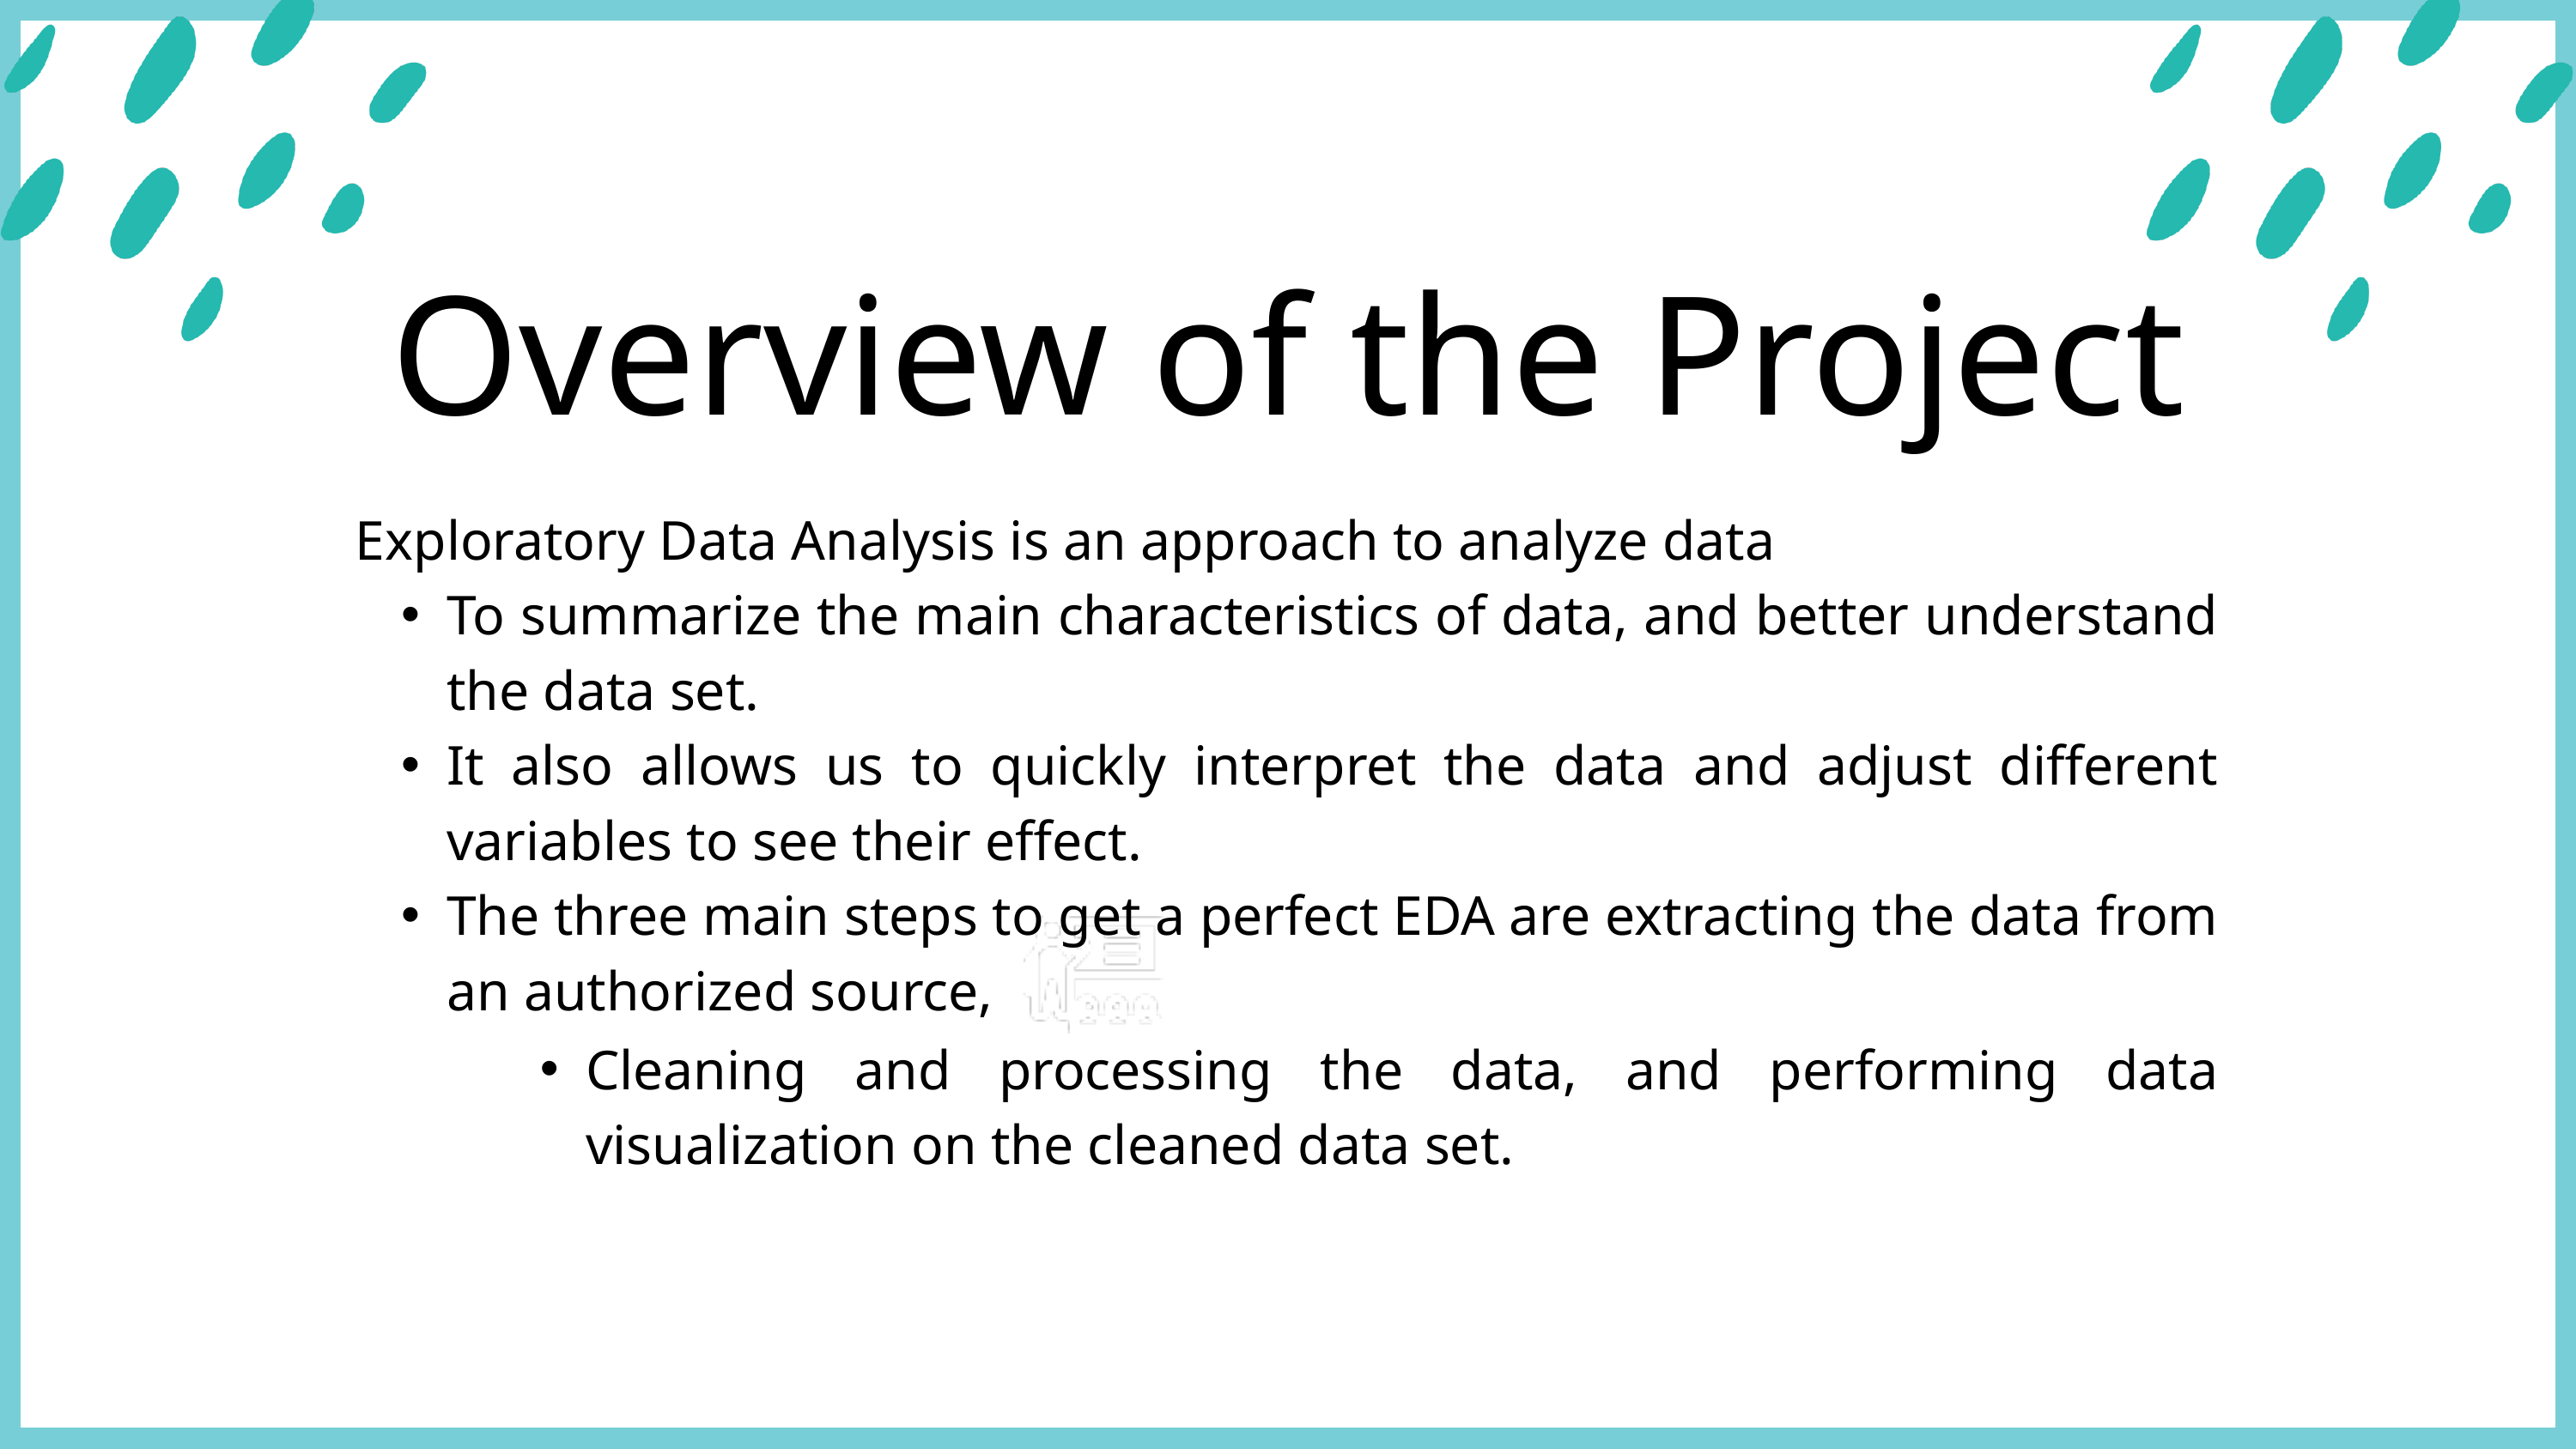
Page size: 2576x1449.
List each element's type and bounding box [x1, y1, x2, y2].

text_box [0, 0, 2576, 1449]
